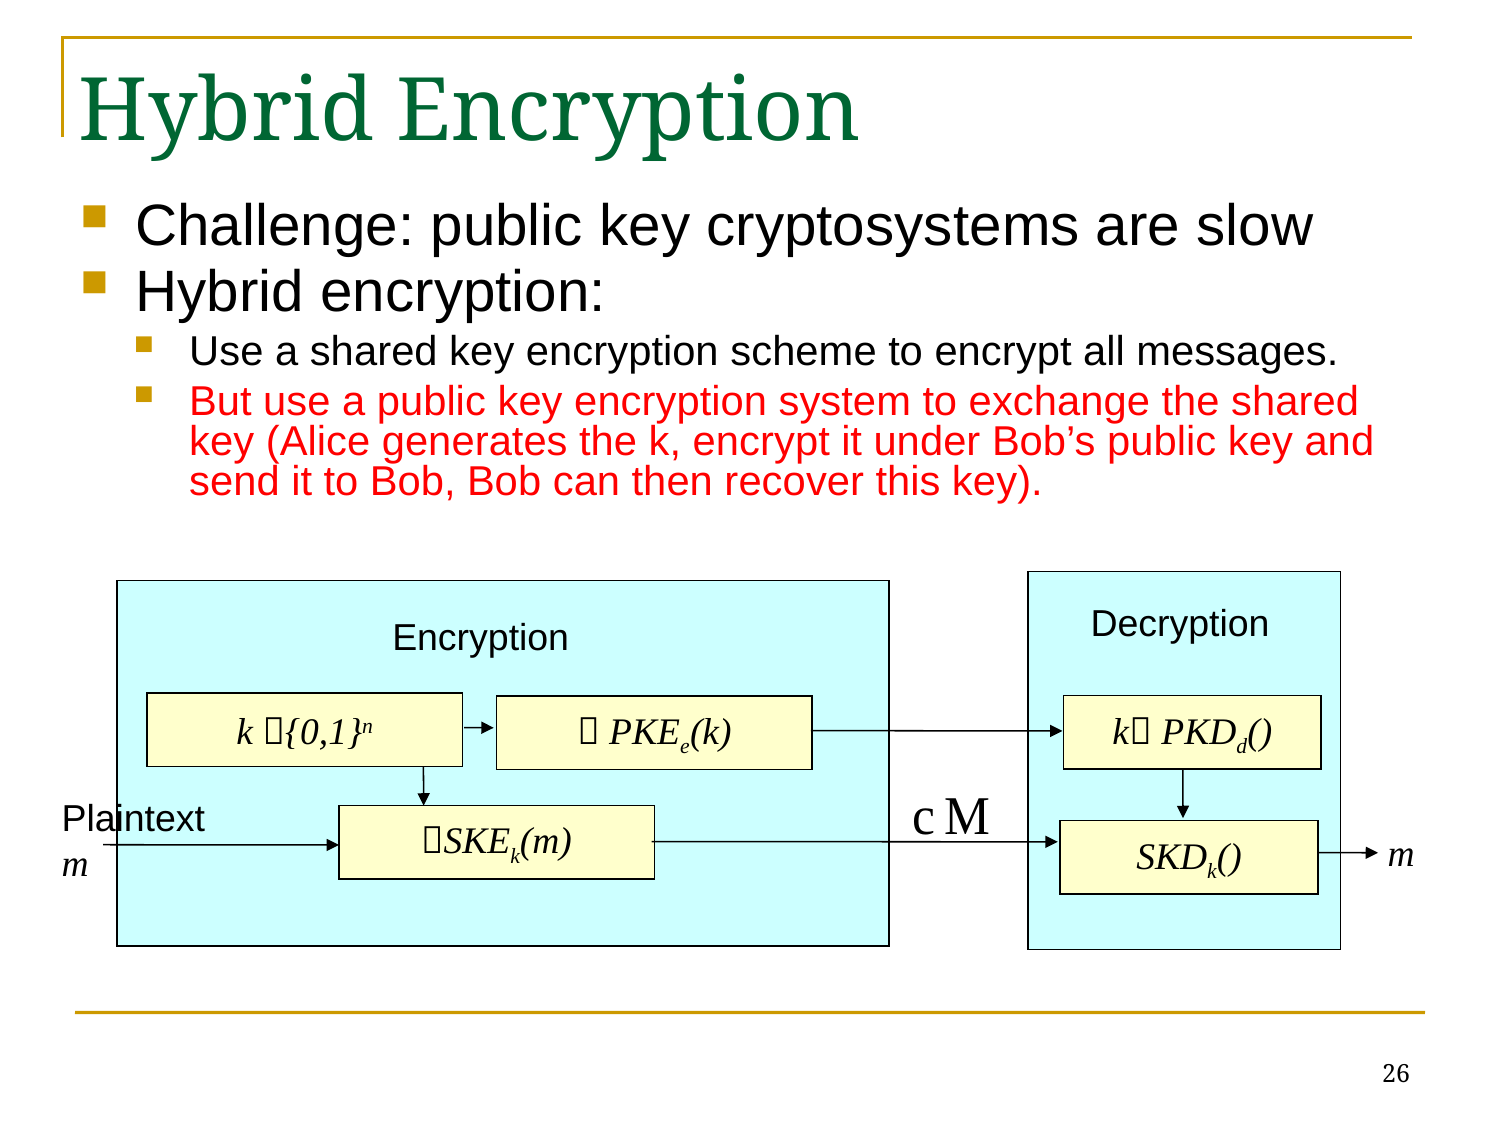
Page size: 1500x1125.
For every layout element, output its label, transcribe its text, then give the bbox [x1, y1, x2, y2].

text_box [117, 842, 889, 947]
text_box [464, 721, 494, 734]
text_box Encryption [377, 605, 584, 666]
text_box [1028, 571, 1341, 950]
text_box Plaintext m [46, 786, 231, 892]
slide_number 26 [1351, 1024, 1425, 1100]
text_box [810, 724, 1063, 738]
text_box [651, 835, 1058, 849]
text_box [1176, 768, 1190, 819]
text_box Decryption [1075, 591, 1285, 652]
text_box k {0,1}n [146, 693, 463, 767]
list Challenge: public key cryptosystems are slow Hybrid encryption: Use a shared key encryption scheme to encrypt all messages. But use a public key encryption system to exchange the shared key (Alice generates the k, encrypt it under Bob’s public key and send it to Bob, Bob can then recover this key). [65, 192, 1433, 527]
title Hybrid Encryption [63, 45, 1425, 174]
text_box [1318, 846, 1372, 859]
text_box m [1372, 776, 1430, 883]
text_box [417, 766, 430, 806]
text_box [231, 838, 340, 852]
text_box [117, 580, 889, 844]
